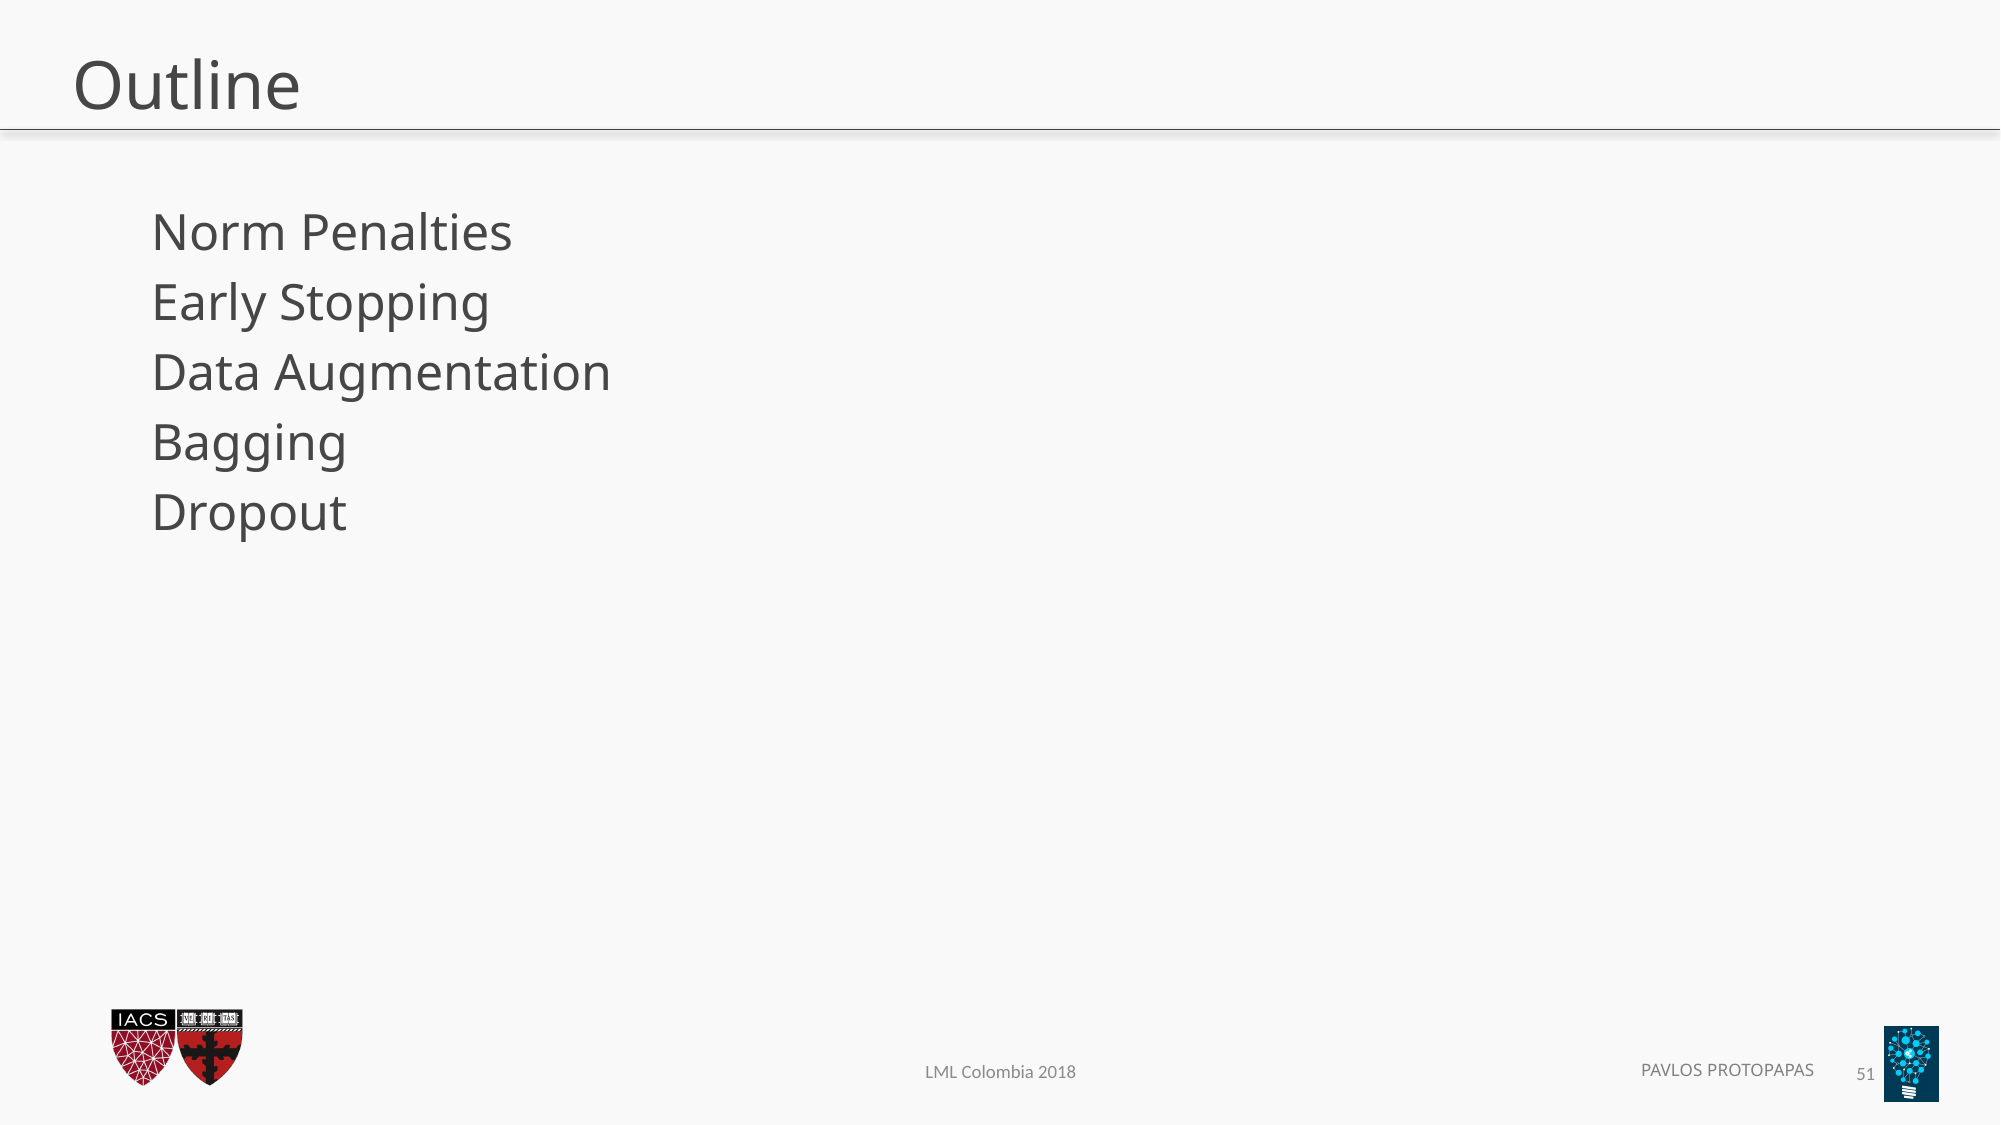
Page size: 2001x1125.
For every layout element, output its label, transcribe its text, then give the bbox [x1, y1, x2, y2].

picture [109, 1009, 243, 1086]
picture [1903, 1086, 1915, 1098]
picture [1905, 1049, 1913, 1058]
list Norm Penalties Early Stopping Data Augmentation Bagging Dropout [136, 193, 1831, 540]
title Outline [57, 35, 1943, 162]
